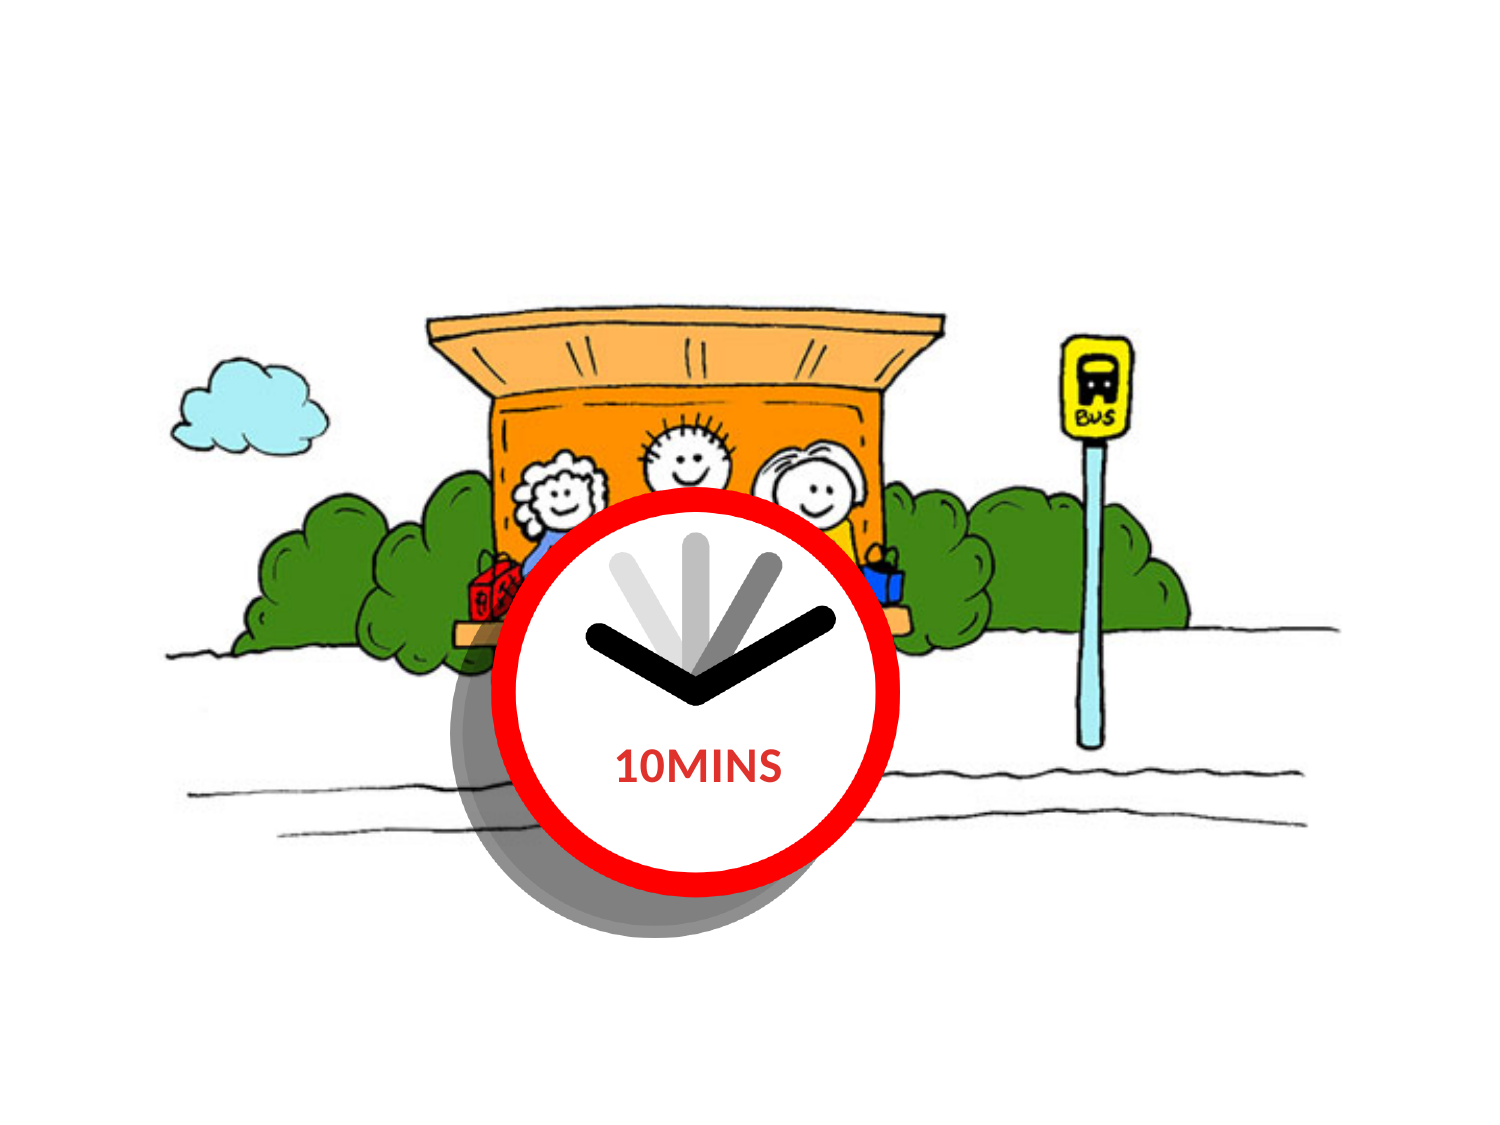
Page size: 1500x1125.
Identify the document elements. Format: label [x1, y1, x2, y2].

picture [124, 145, 1376, 980]
